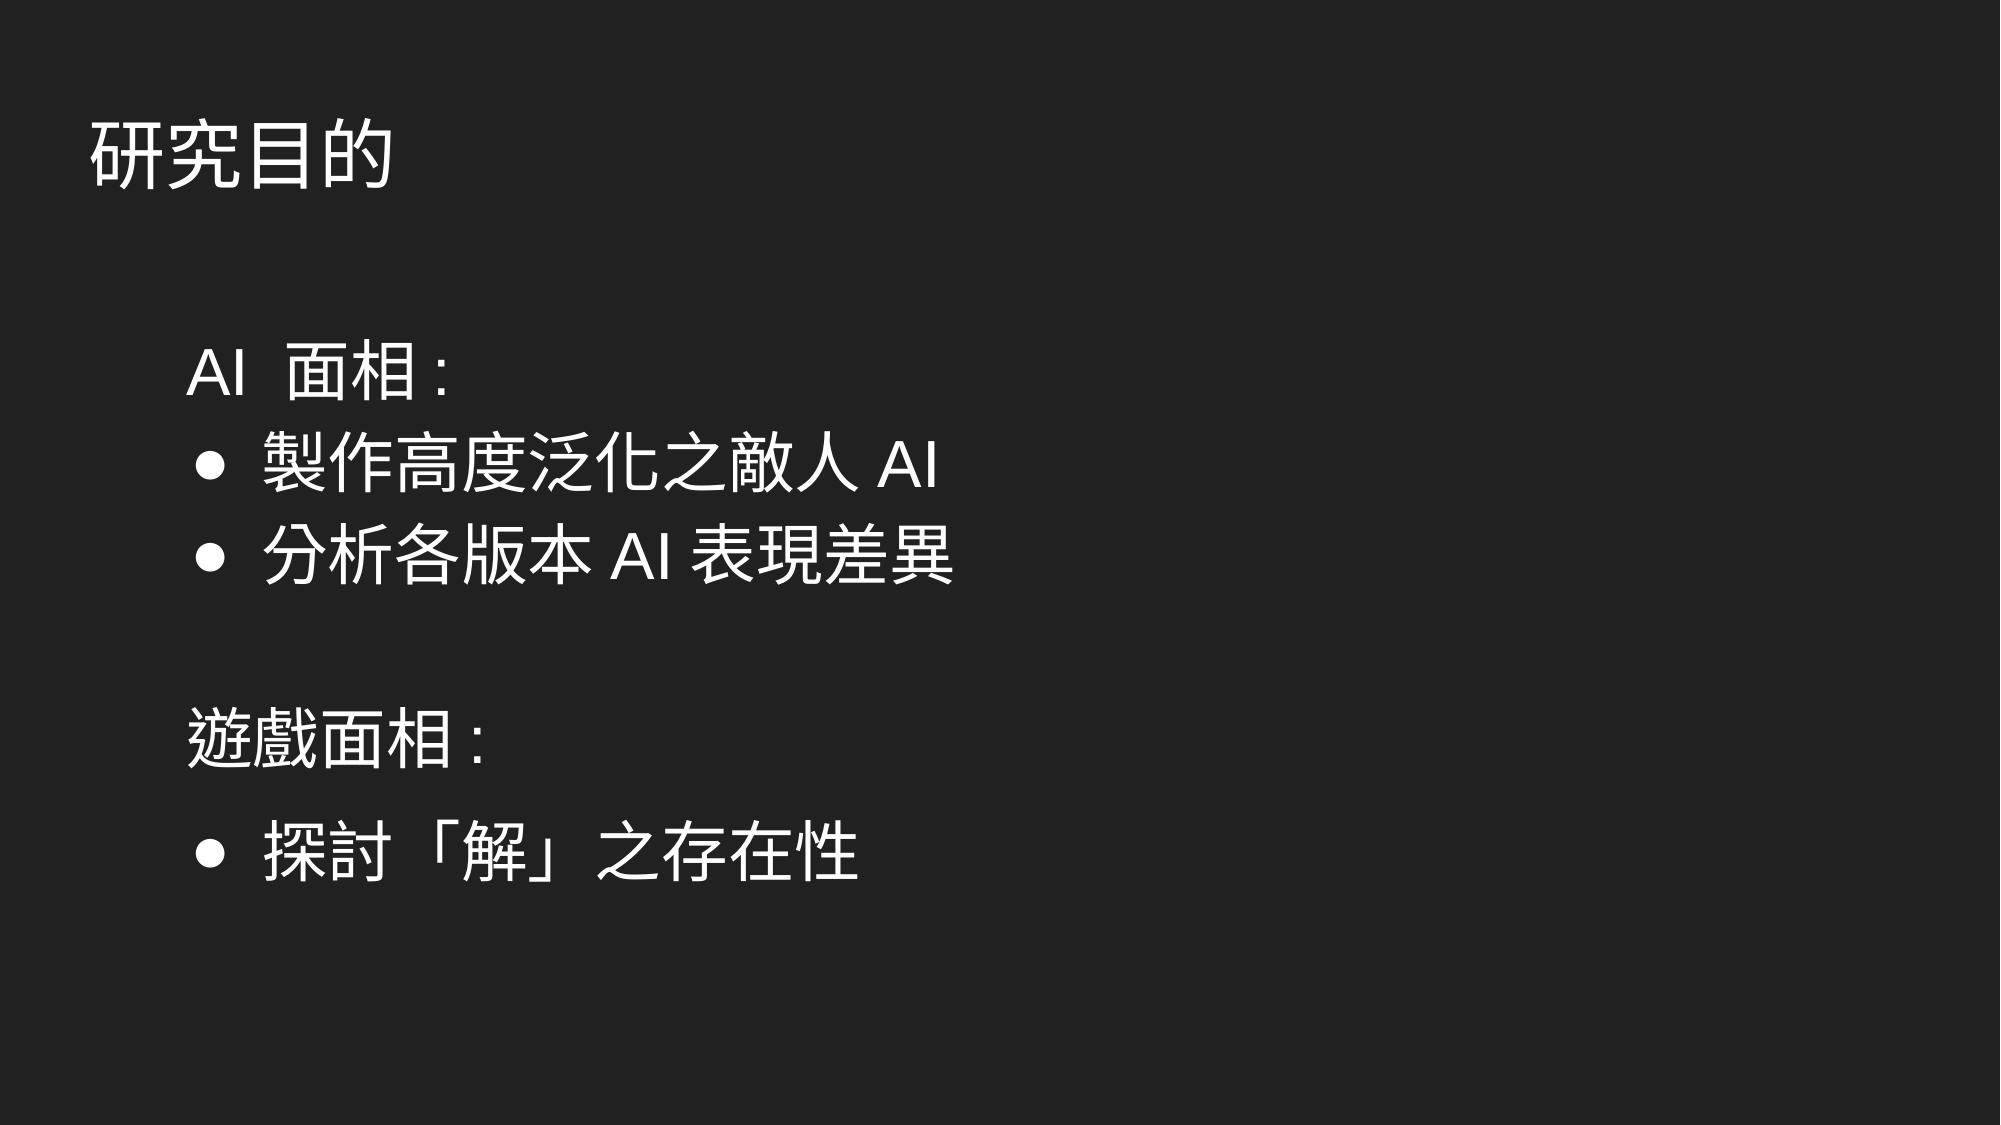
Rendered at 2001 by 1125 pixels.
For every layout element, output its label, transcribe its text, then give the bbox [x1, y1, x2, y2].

list AI 面相: 製作高度泛化之敵人AI 分析各版本AI表現差異 [166, 297, 1041, 591]
title 研究目的 [68, 97, 1932, 223]
list 遊戲面相: 探討「解」之存在性 [166, 664, 1041, 979]
